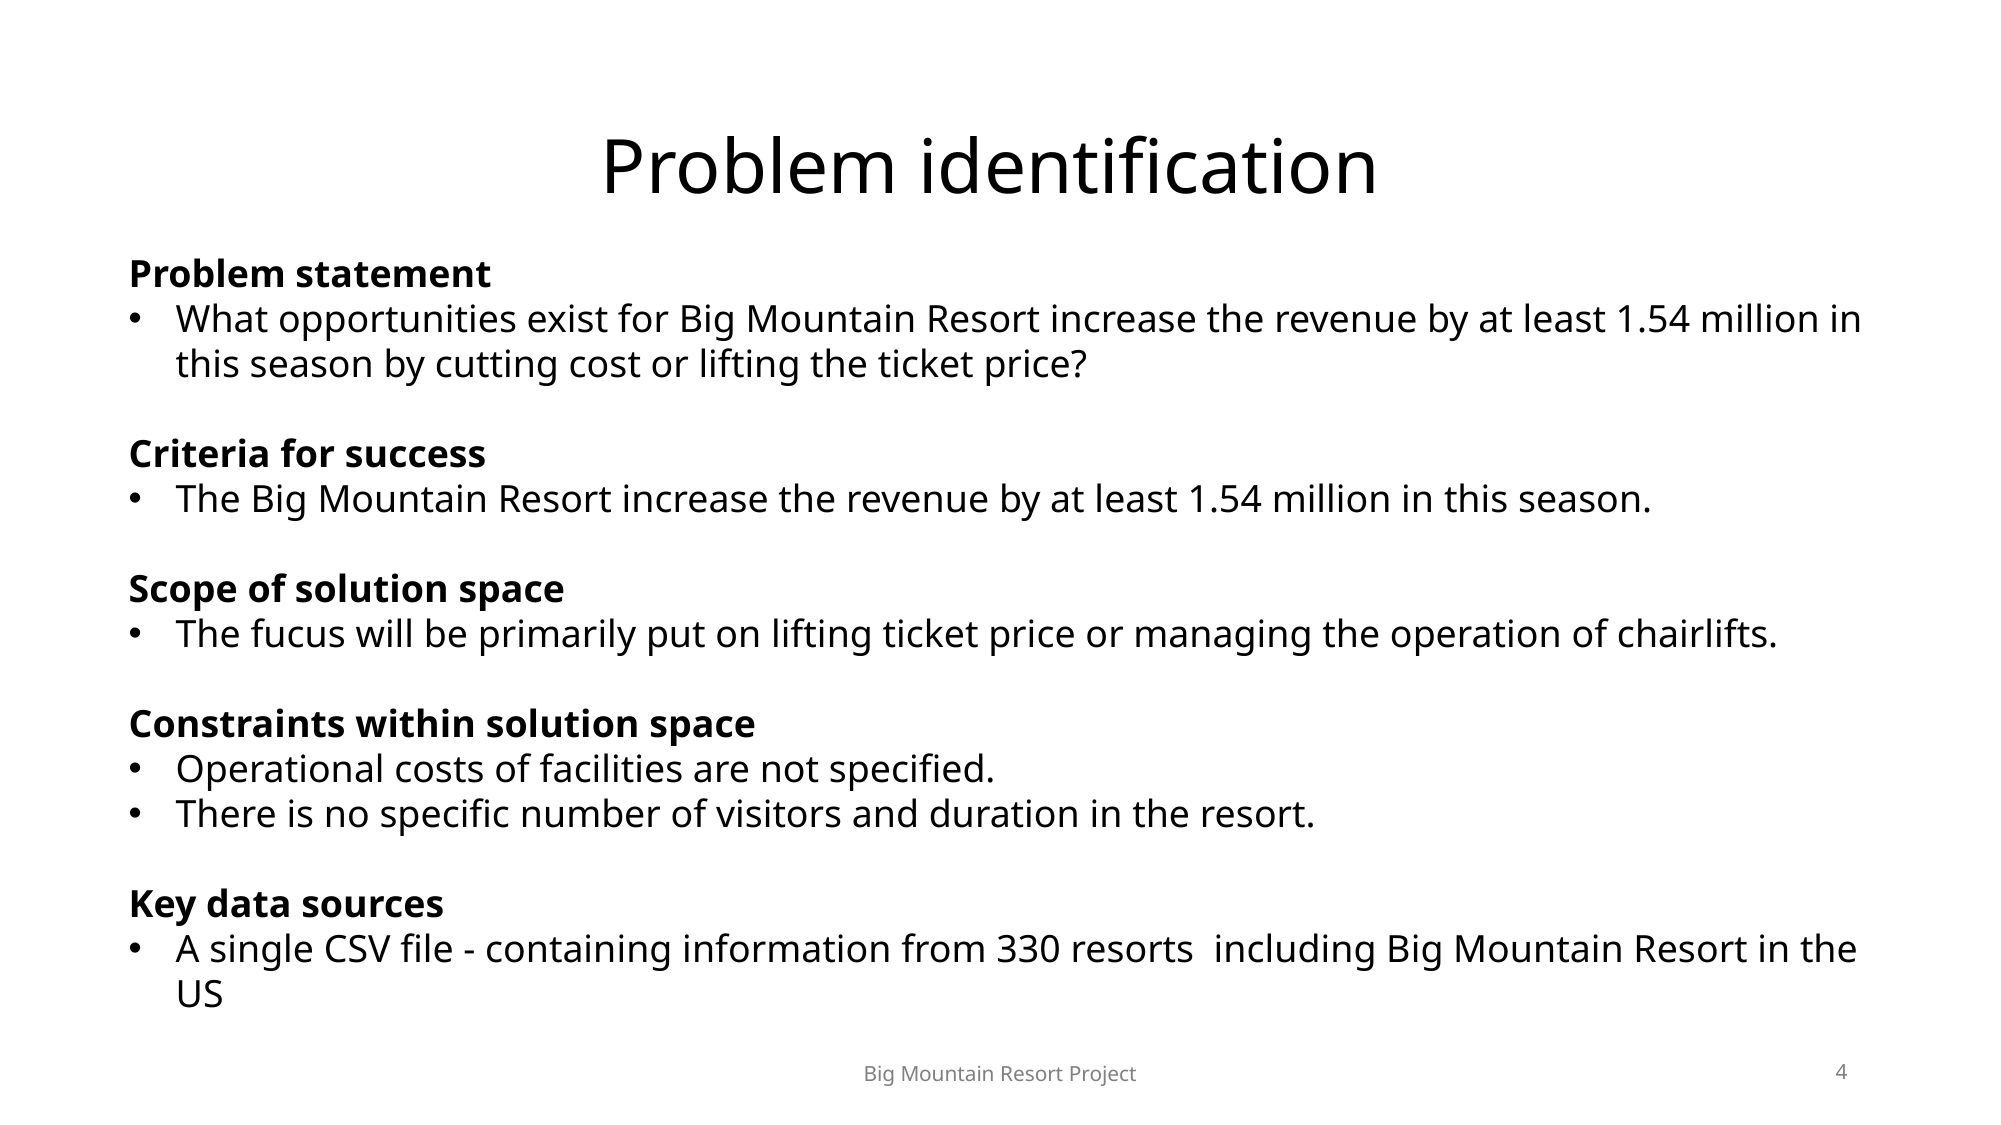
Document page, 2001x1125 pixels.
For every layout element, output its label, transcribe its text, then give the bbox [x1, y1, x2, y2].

text_box Problem statement What opportunities exist for Big Mountain Resort increase the revenue by at least 1.54 million in this season by cutting cost or lifting the ticket price? Criteria for success The Big Mountain Resort increase the revenue by at least 1.54 million in this season. Scope of solution space The fucus will be primarily put on lifting ticket price or managing the operation of chairlifts. Constraints within solution space Operational costs of facilities are not specified. There is no specific number of visitors and duration in the resort. Key data sources A single CSV file - containing information from 330 resorts including Big Mountain Resort in the US [113, 242, 1882, 1023]
title Problem identification [137, 117, 1863, 223]
footer Big Mountain Resort Project [662, 1042, 1338, 1103]
slide_number 4 [1412, 1042, 1863, 1103]
